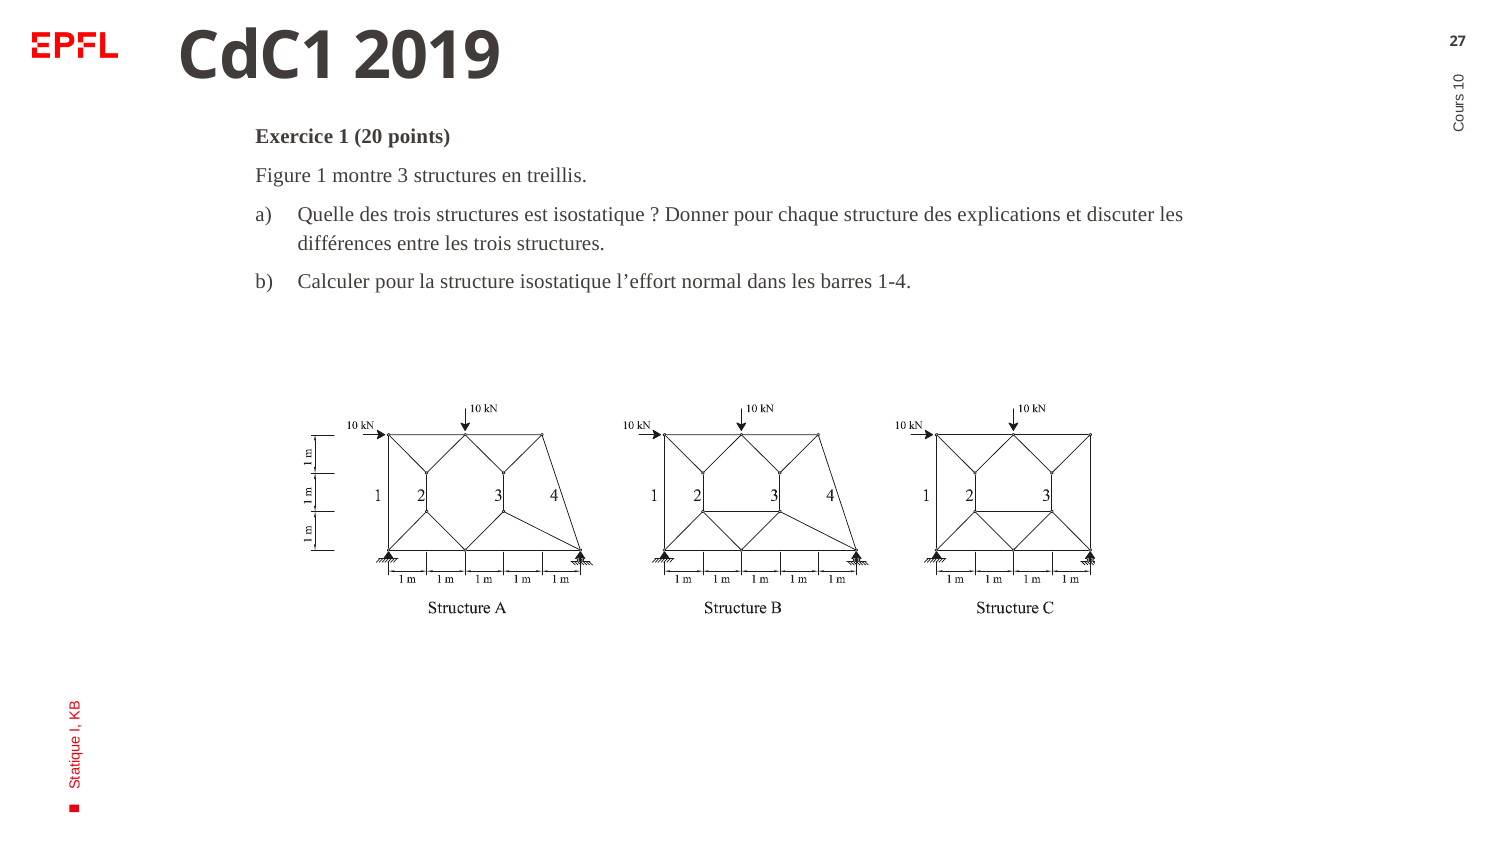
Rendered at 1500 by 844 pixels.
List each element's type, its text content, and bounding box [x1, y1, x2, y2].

picture [21, 21, 129, 69]
text_box Exercice 1 (20 points) Figure 1 montre 3 structures en treillis. Quelle des trois structures est isostatique ? Donner pour chaque structure des explications et discuter les différences entre les trois structures. Calculer pour la structure isostatique l’effort normal dans les barres 1-4. [240, 111, 1255, 301]
title CdC1 2019 [148, 21, 1300, 198]
slide_number 27 [1415, 32, 1500, 58]
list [289, 404, 1095, 621]
footer Cours 10 [1415, 58, 1500, 641]
slide_number Statique I, KB [0, 256, 149, 805]
